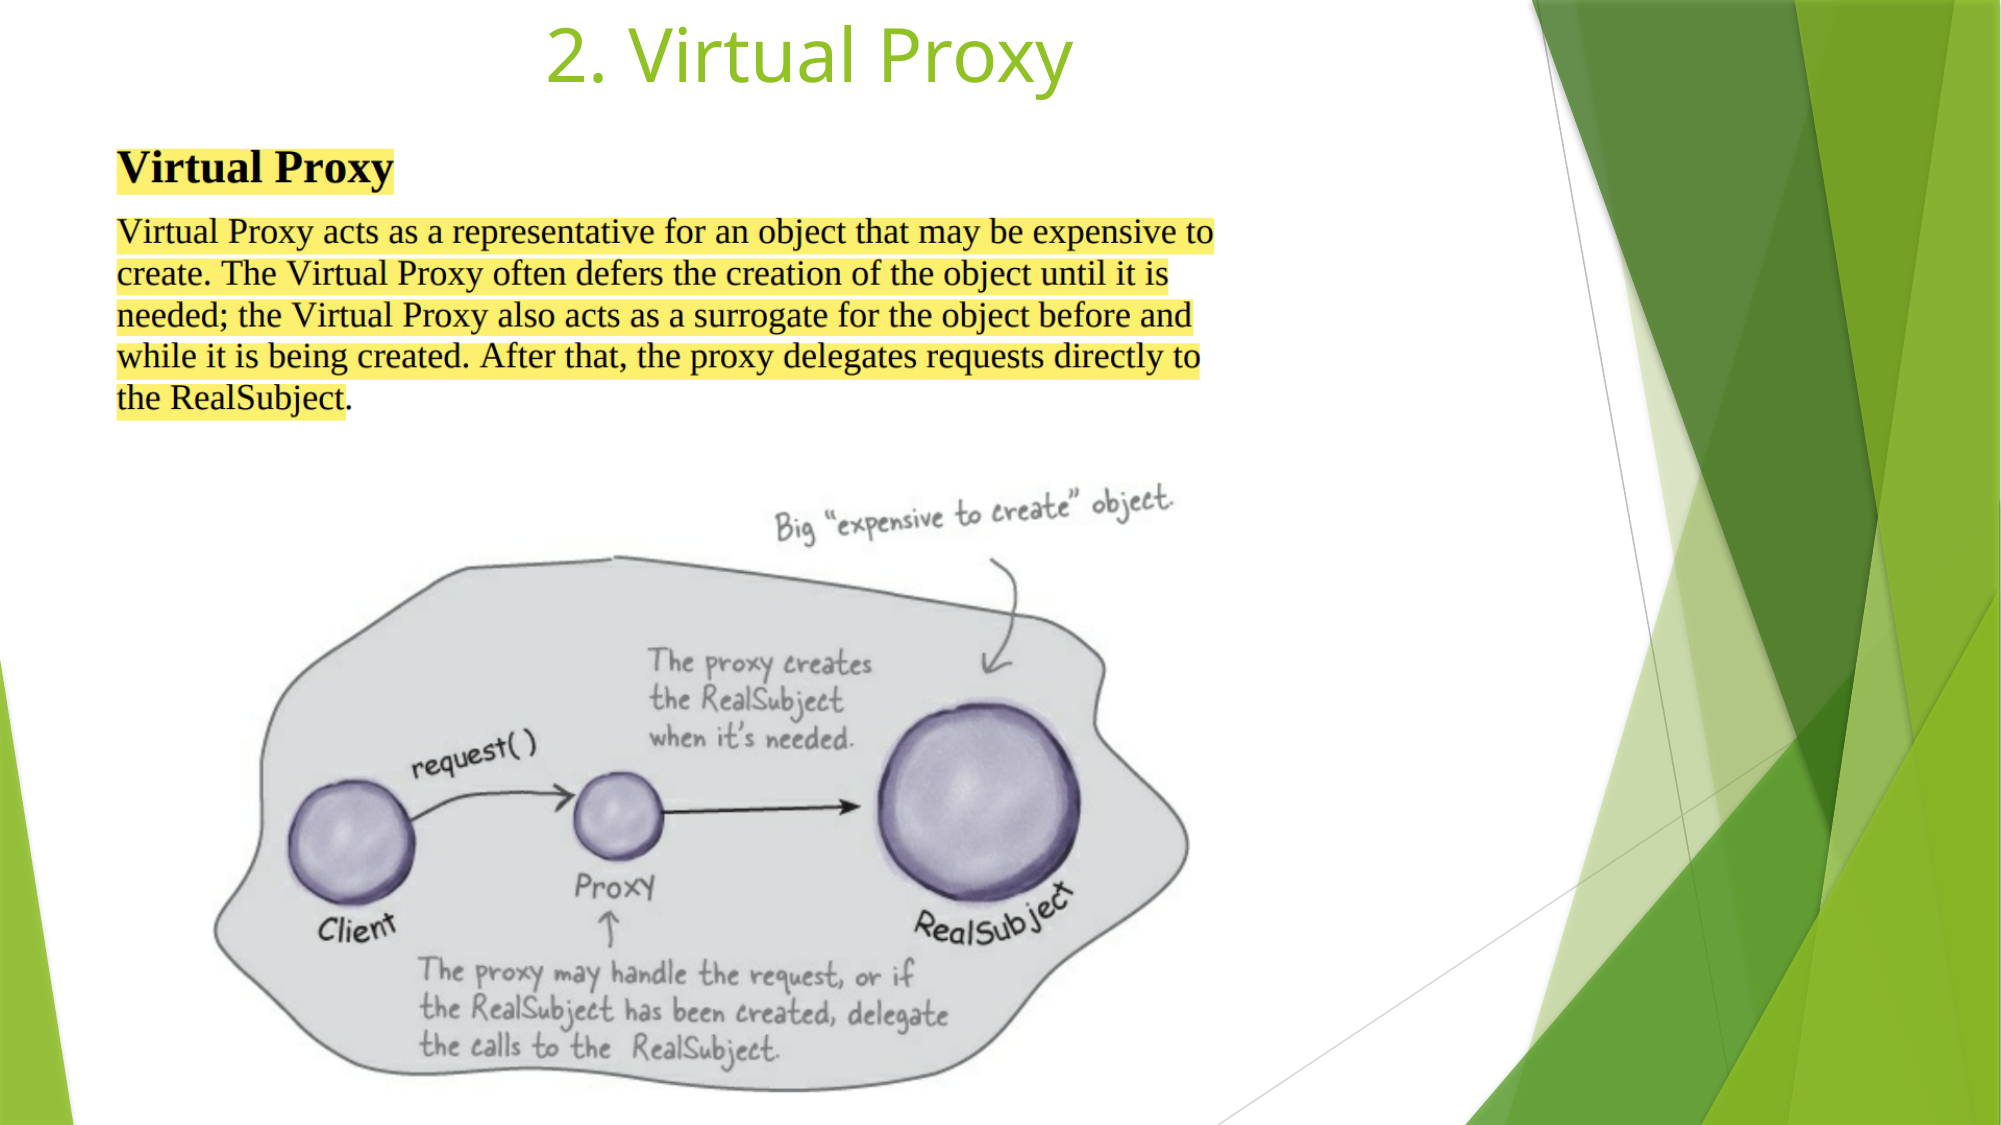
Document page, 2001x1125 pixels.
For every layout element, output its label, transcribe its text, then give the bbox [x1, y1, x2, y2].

title 2. Virtual Proxy [530, 0, 1121, 129]
picture [100, 129, 1233, 1108]
